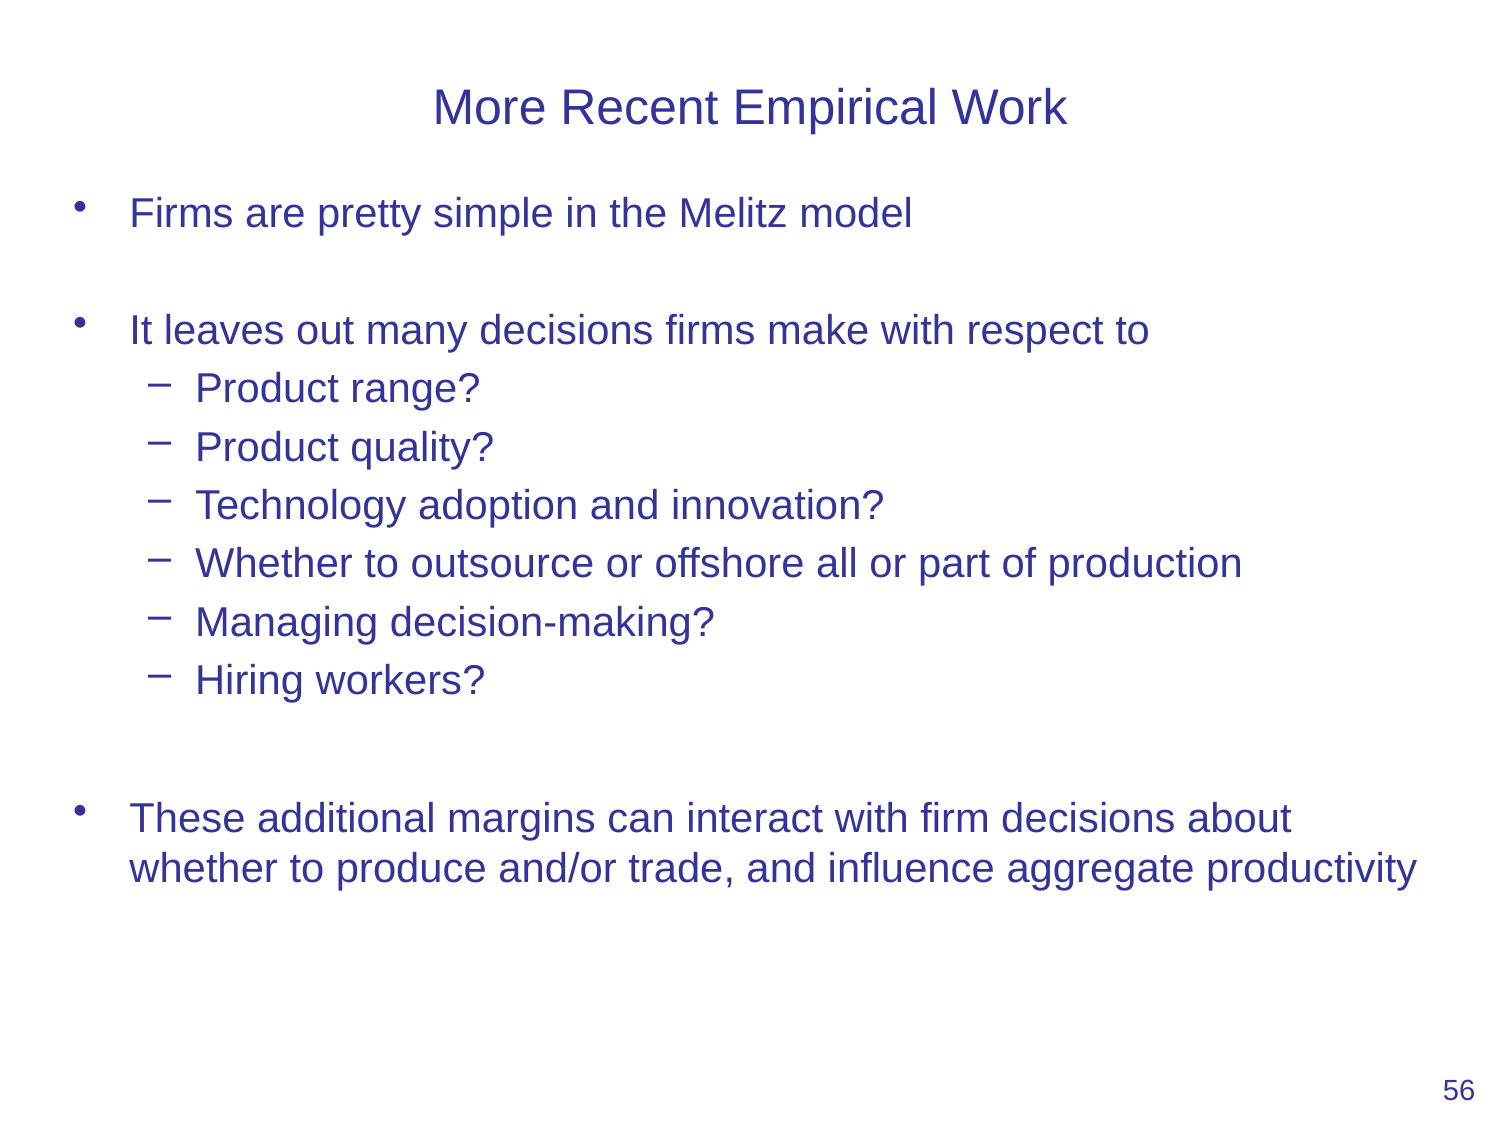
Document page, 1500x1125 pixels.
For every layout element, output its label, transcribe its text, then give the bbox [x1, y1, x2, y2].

title More Recent Empirical Work [57, 44, 1443, 165]
list Firms are pretty simple in the Melitz model It leaves out many decisions firms make with respect to Product range? Product quality? Technology adoption and innovation? Whether to outsource or offshore all or part of production Managing decision-making? Hiring workers? These additional margins can interact with firm decisions about whether to produce and/or trade, and influence aggregate productivity [57, 178, 1443, 1125]
slide_number 56 [1408, 1028, 1491, 1108]
